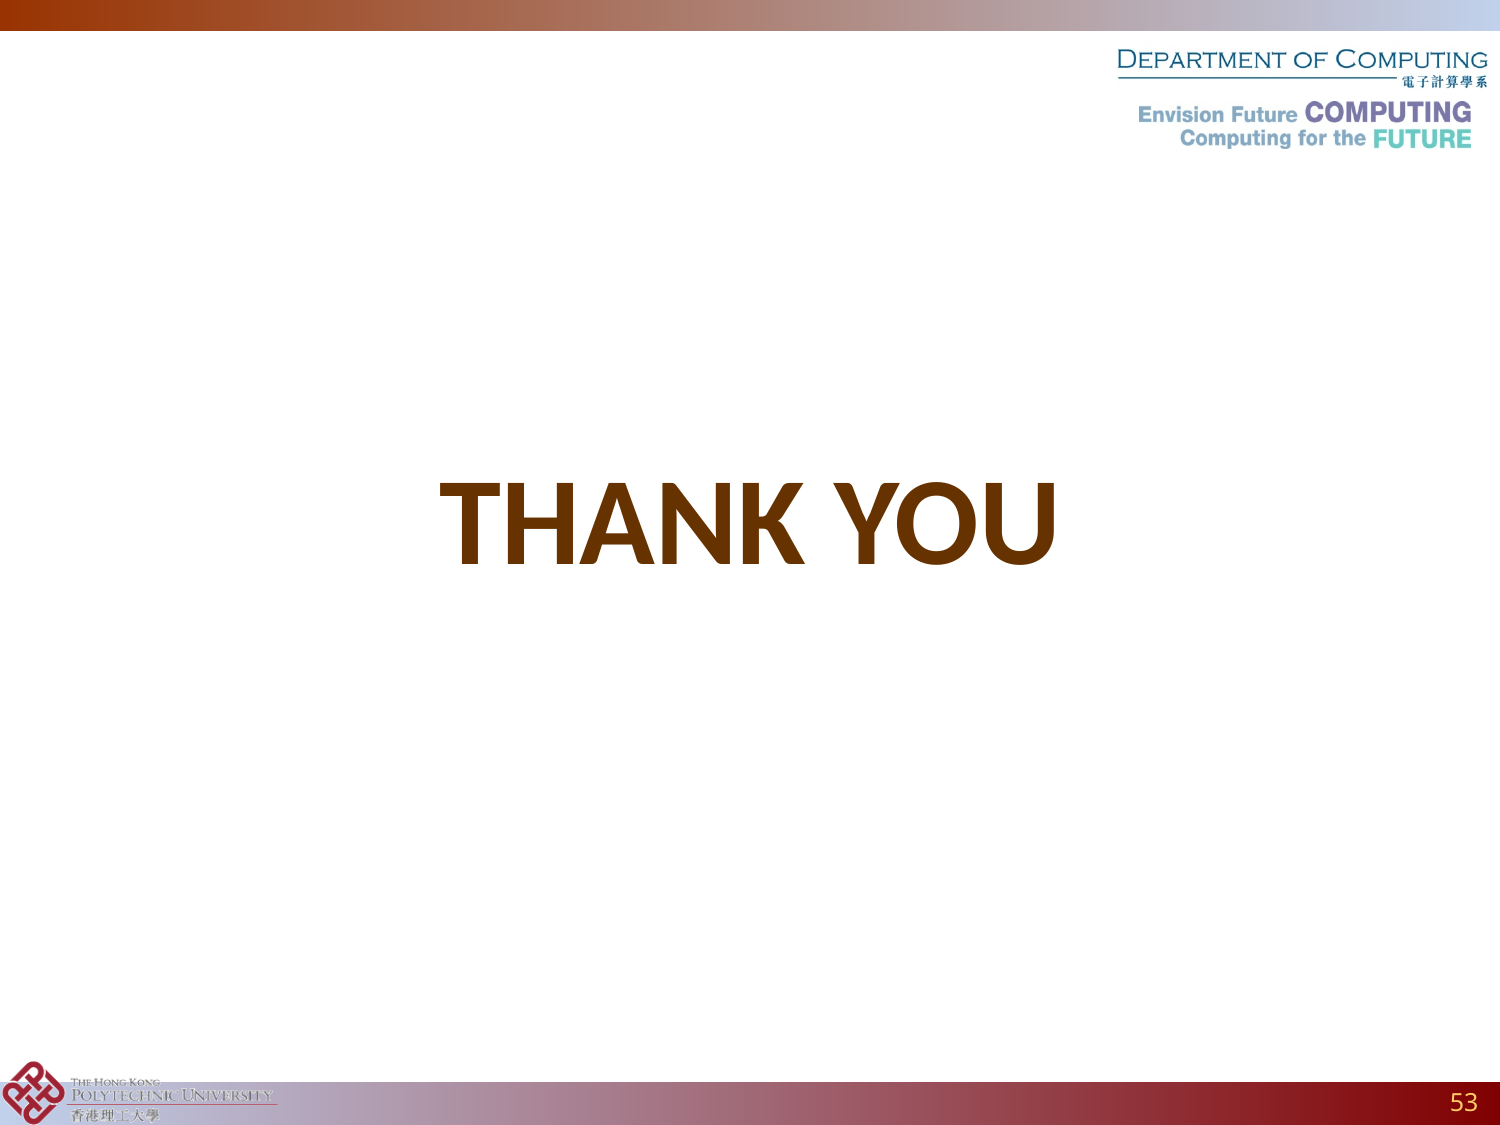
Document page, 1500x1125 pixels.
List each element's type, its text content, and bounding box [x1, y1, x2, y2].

text_box [0, 0, 1500, 31]
picture [1115, 42, 1489, 91]
title THANK YOU [0, 432, 1500, 598]
picture [1139, 101, 1471, 150]
picture [0, 1061, 278, 1125]
